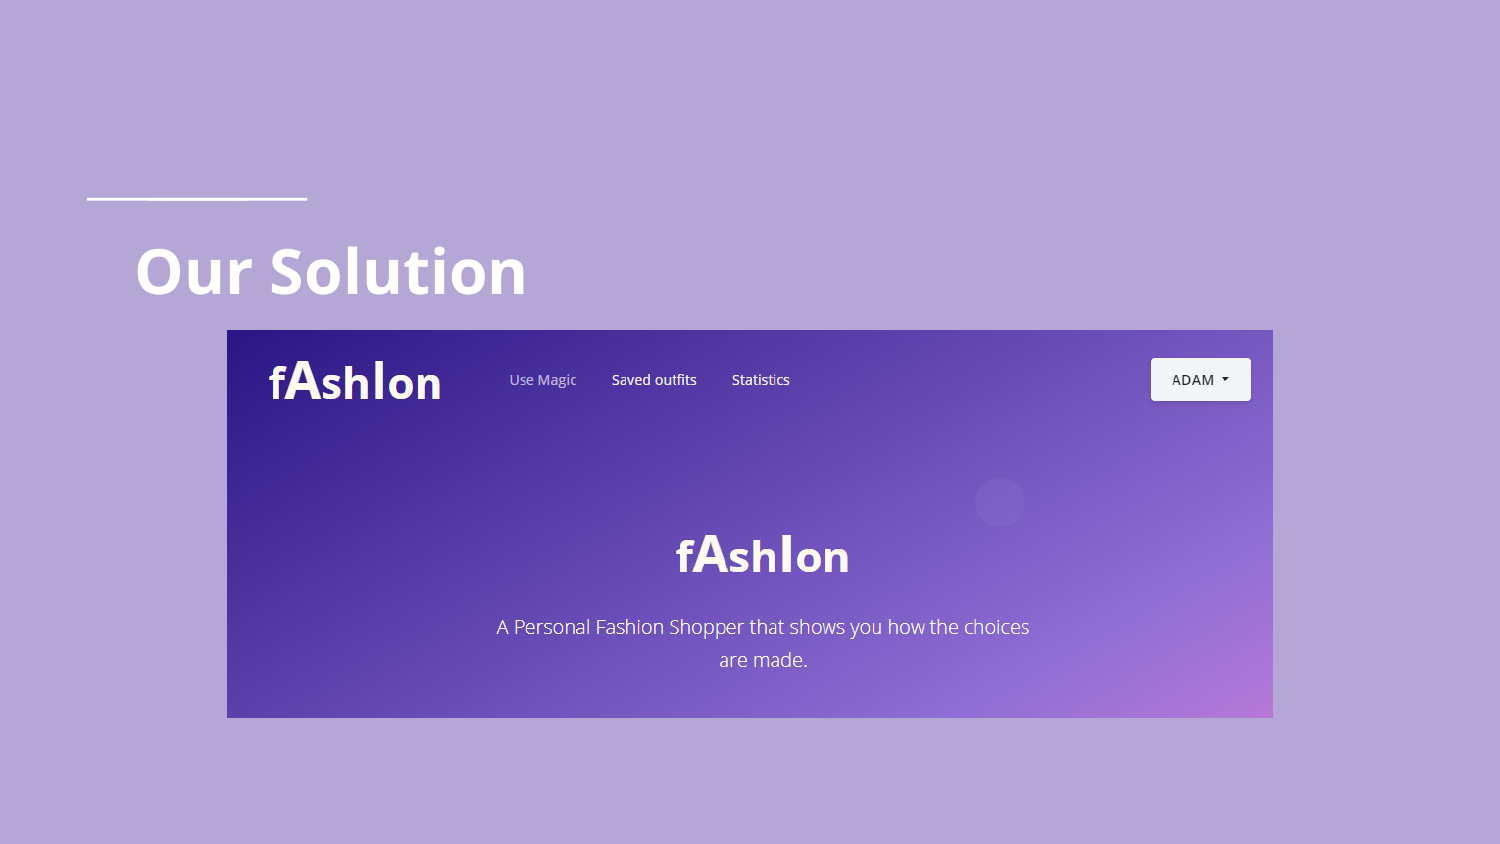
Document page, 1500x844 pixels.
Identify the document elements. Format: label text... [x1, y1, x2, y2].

picture [226, 329, 1274, 718]
title Our Solution [119, 216, 1381, 466]
